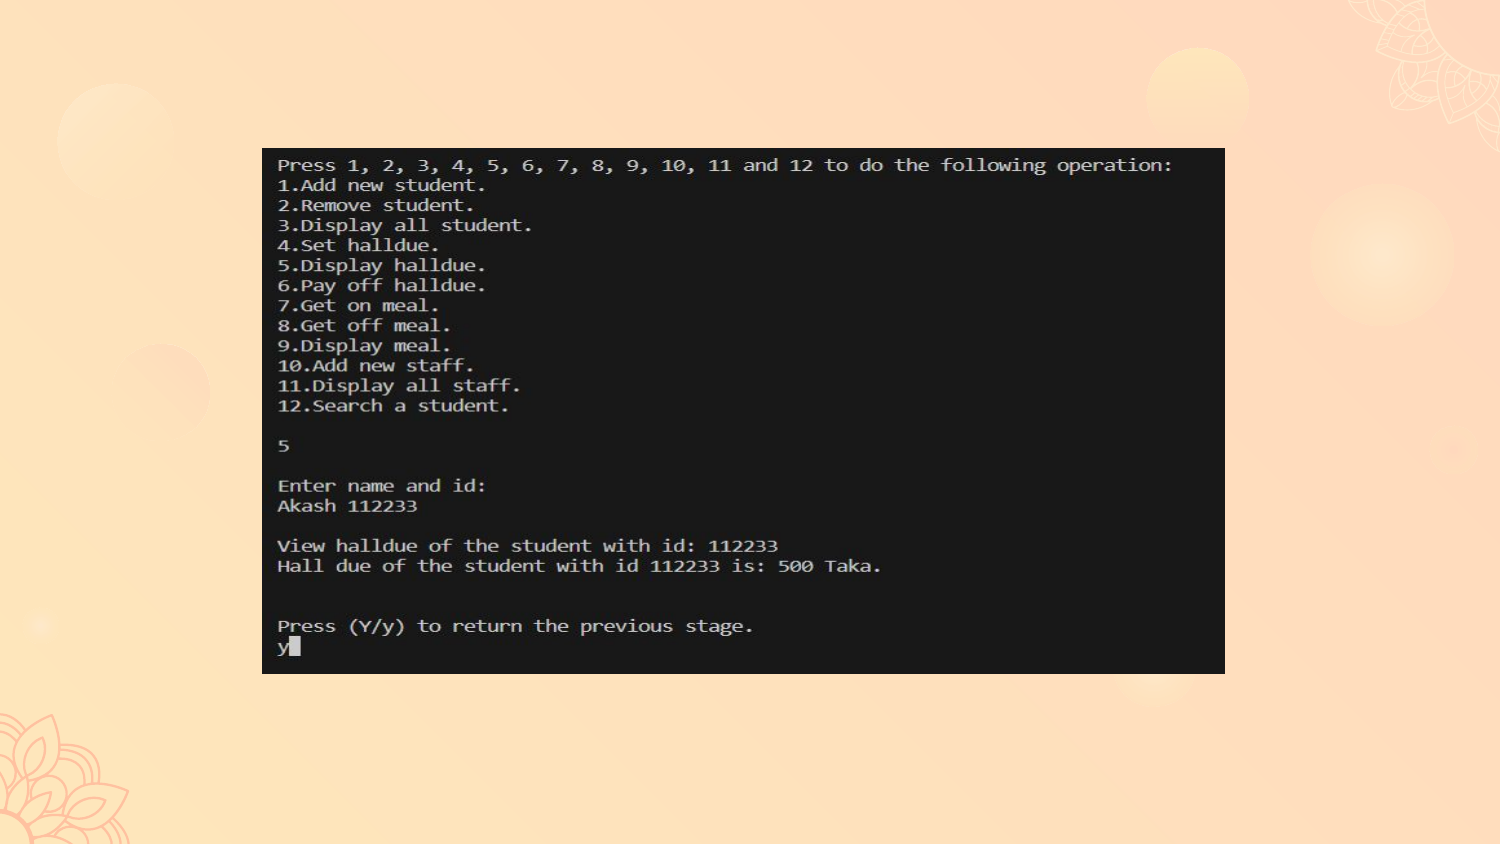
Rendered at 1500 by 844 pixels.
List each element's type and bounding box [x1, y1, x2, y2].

picture [262, 148, 1226, 674]
